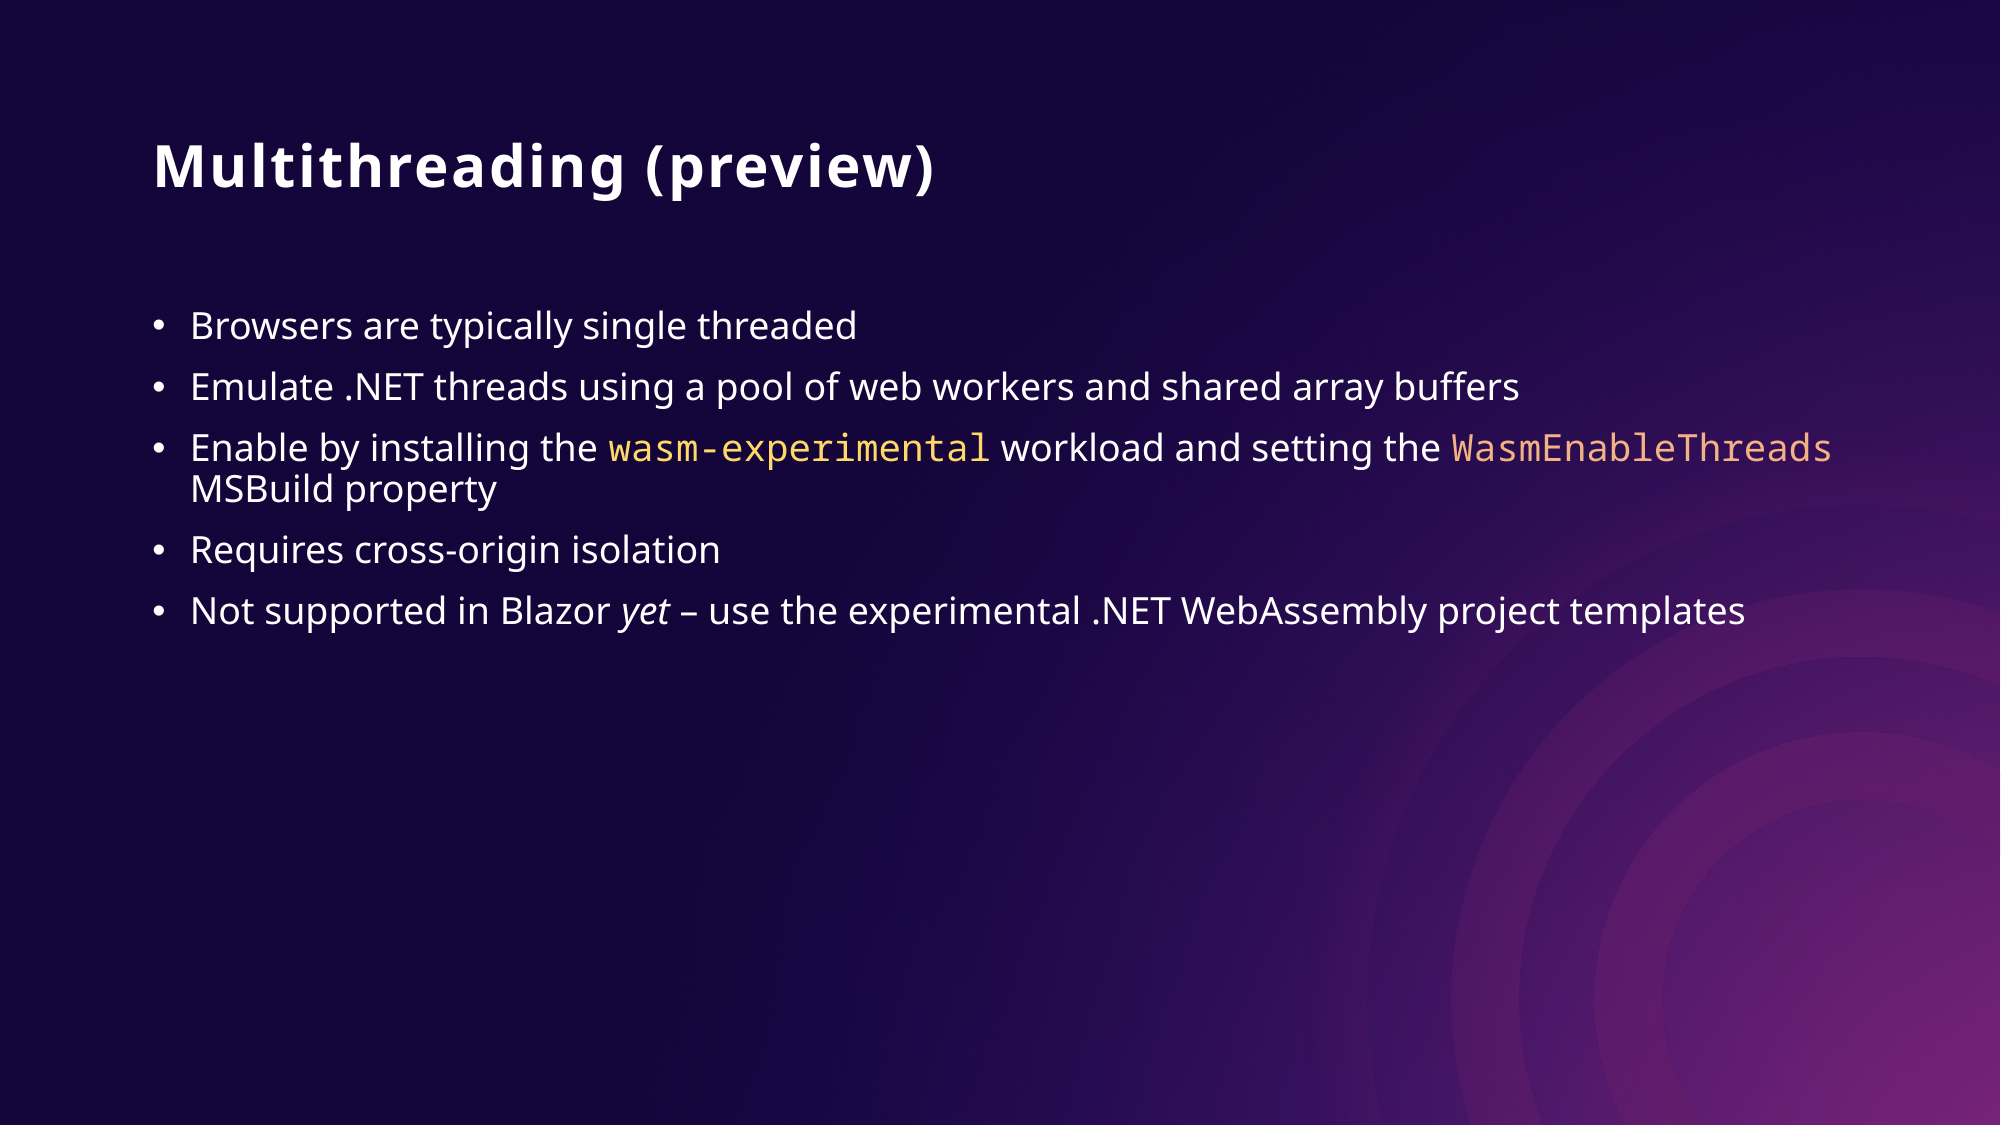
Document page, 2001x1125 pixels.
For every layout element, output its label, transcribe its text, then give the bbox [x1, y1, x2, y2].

picture [0, 0, 2001, 1125]
title Multithreading (preview) [137, 59, 1863, 278]
list Browsers are typically single threaded Emulate .NET threads using a pool of web workers and shared array buffers Enable by installing the wasm-experimental workload and setting the WasmEnableThreads MSBuild property Requires cross-origin isolation Not supported in Blazor yet – use the experimental .NET WebAssembly project templates [137, 299, 1863, 1014]
